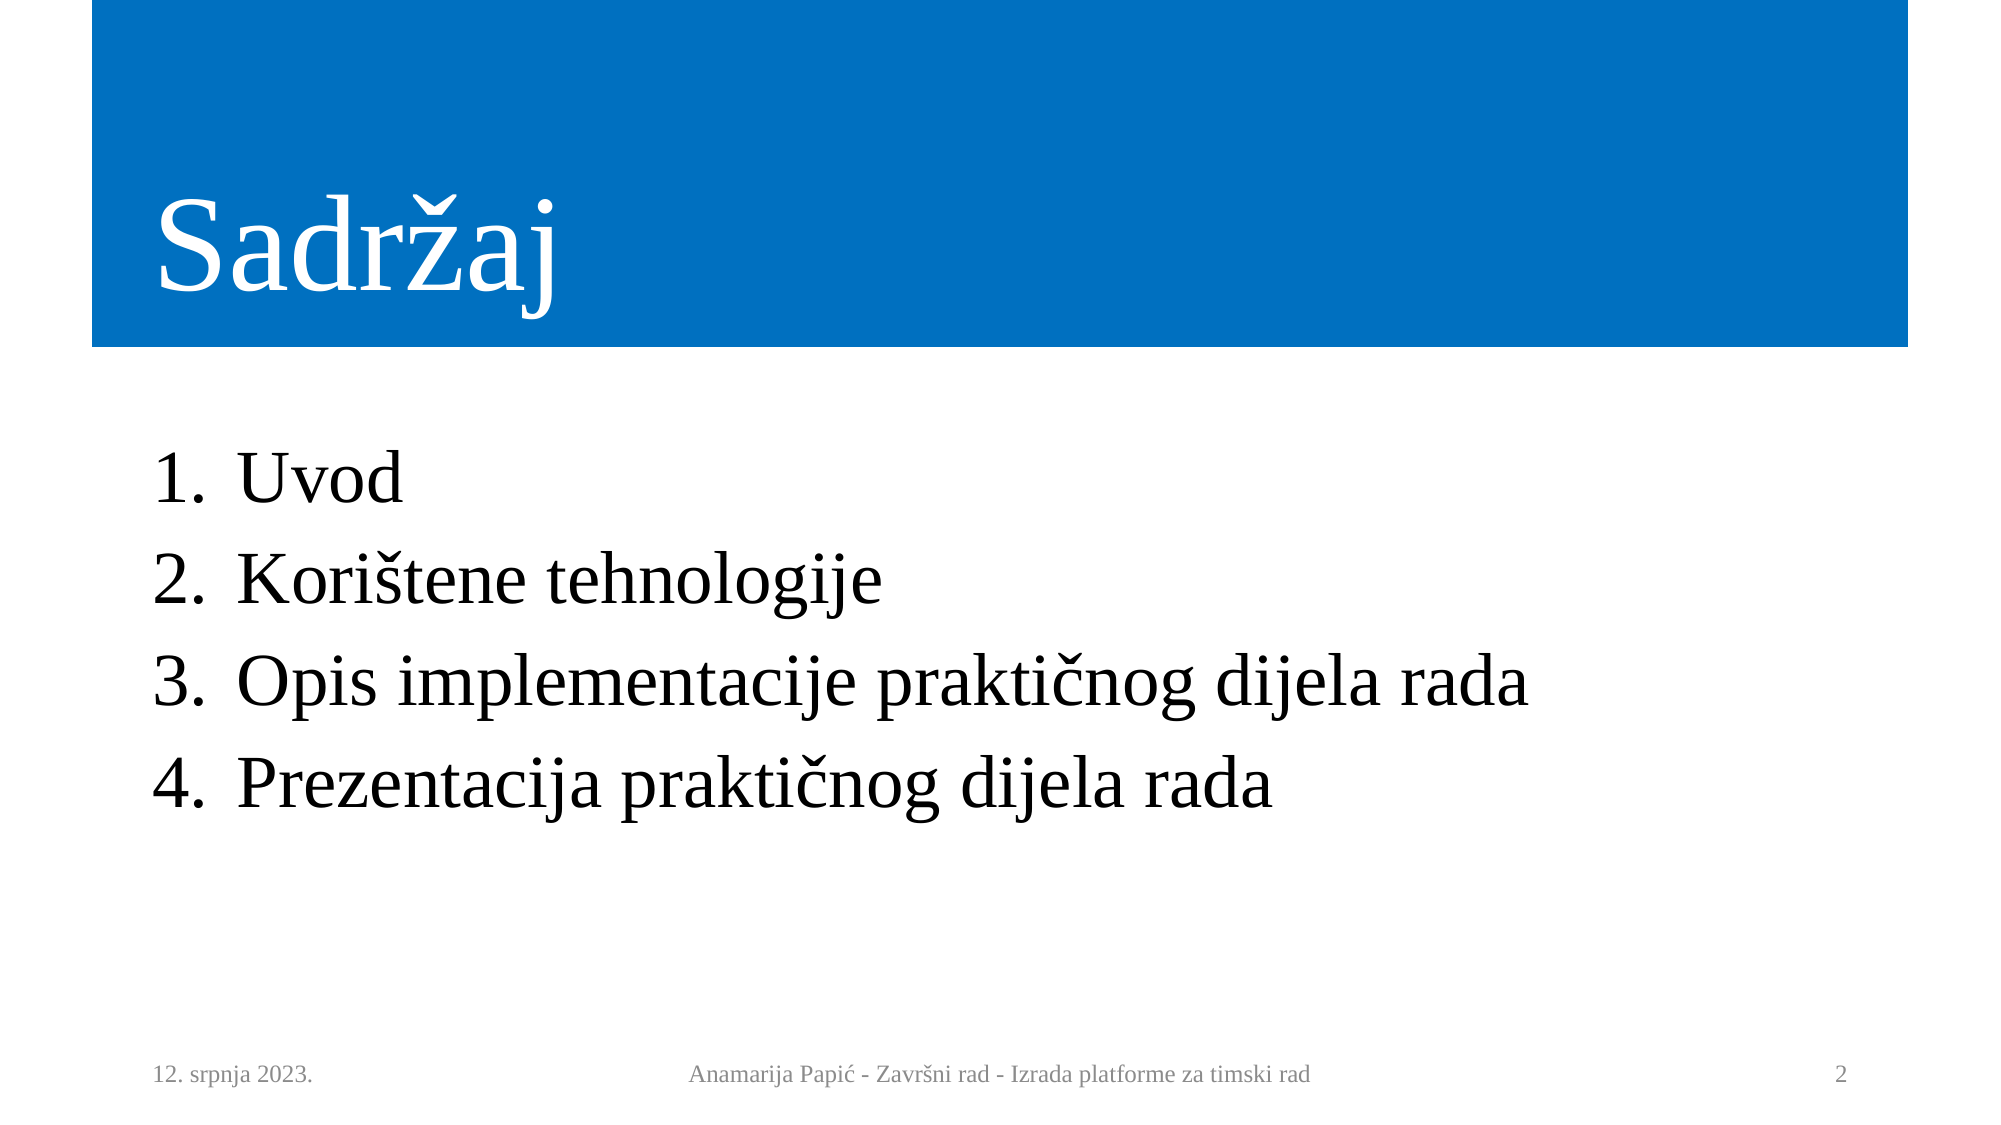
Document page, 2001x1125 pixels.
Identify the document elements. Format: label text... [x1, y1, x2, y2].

title Sadržaj [137, 143, 1863, 328]
slide_number 12. srpnja 2023. [137, 1042, 588, 1103]
list Uvod Korištene tehnologije Opis implementacije praktičnog dijela rada Prezentacija praktičnog dijela rada [137, 423, 1863, 838]
slide_number 2 [1412, 1042, 1863, 1103]
text_box [92, 0, 1908, 347]
footer Anamarija Papić - Završni rad - Izrada platforme za timski rad [662, 1042, 1338, 1103]
